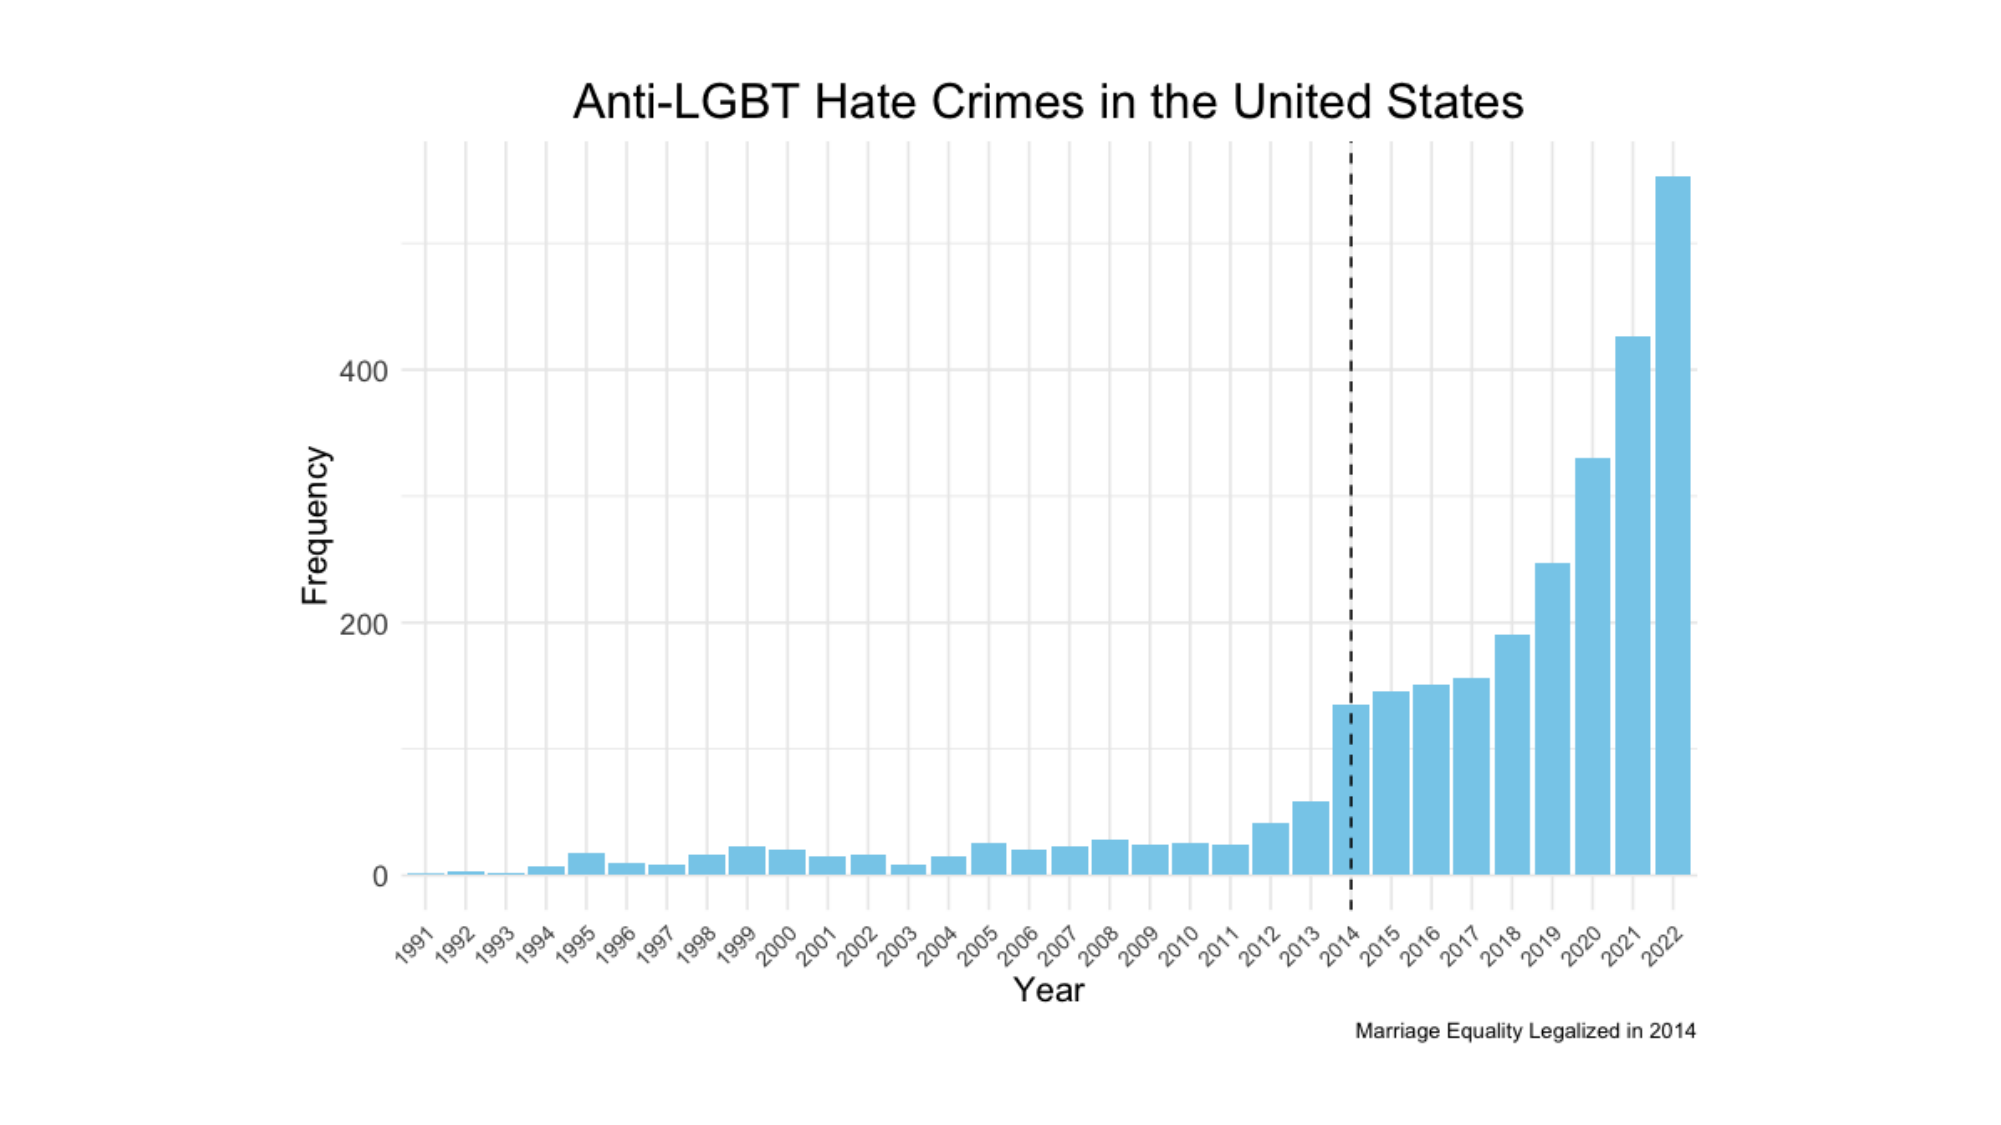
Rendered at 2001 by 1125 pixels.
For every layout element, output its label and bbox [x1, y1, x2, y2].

list [289, 70, 1711, 1056]
